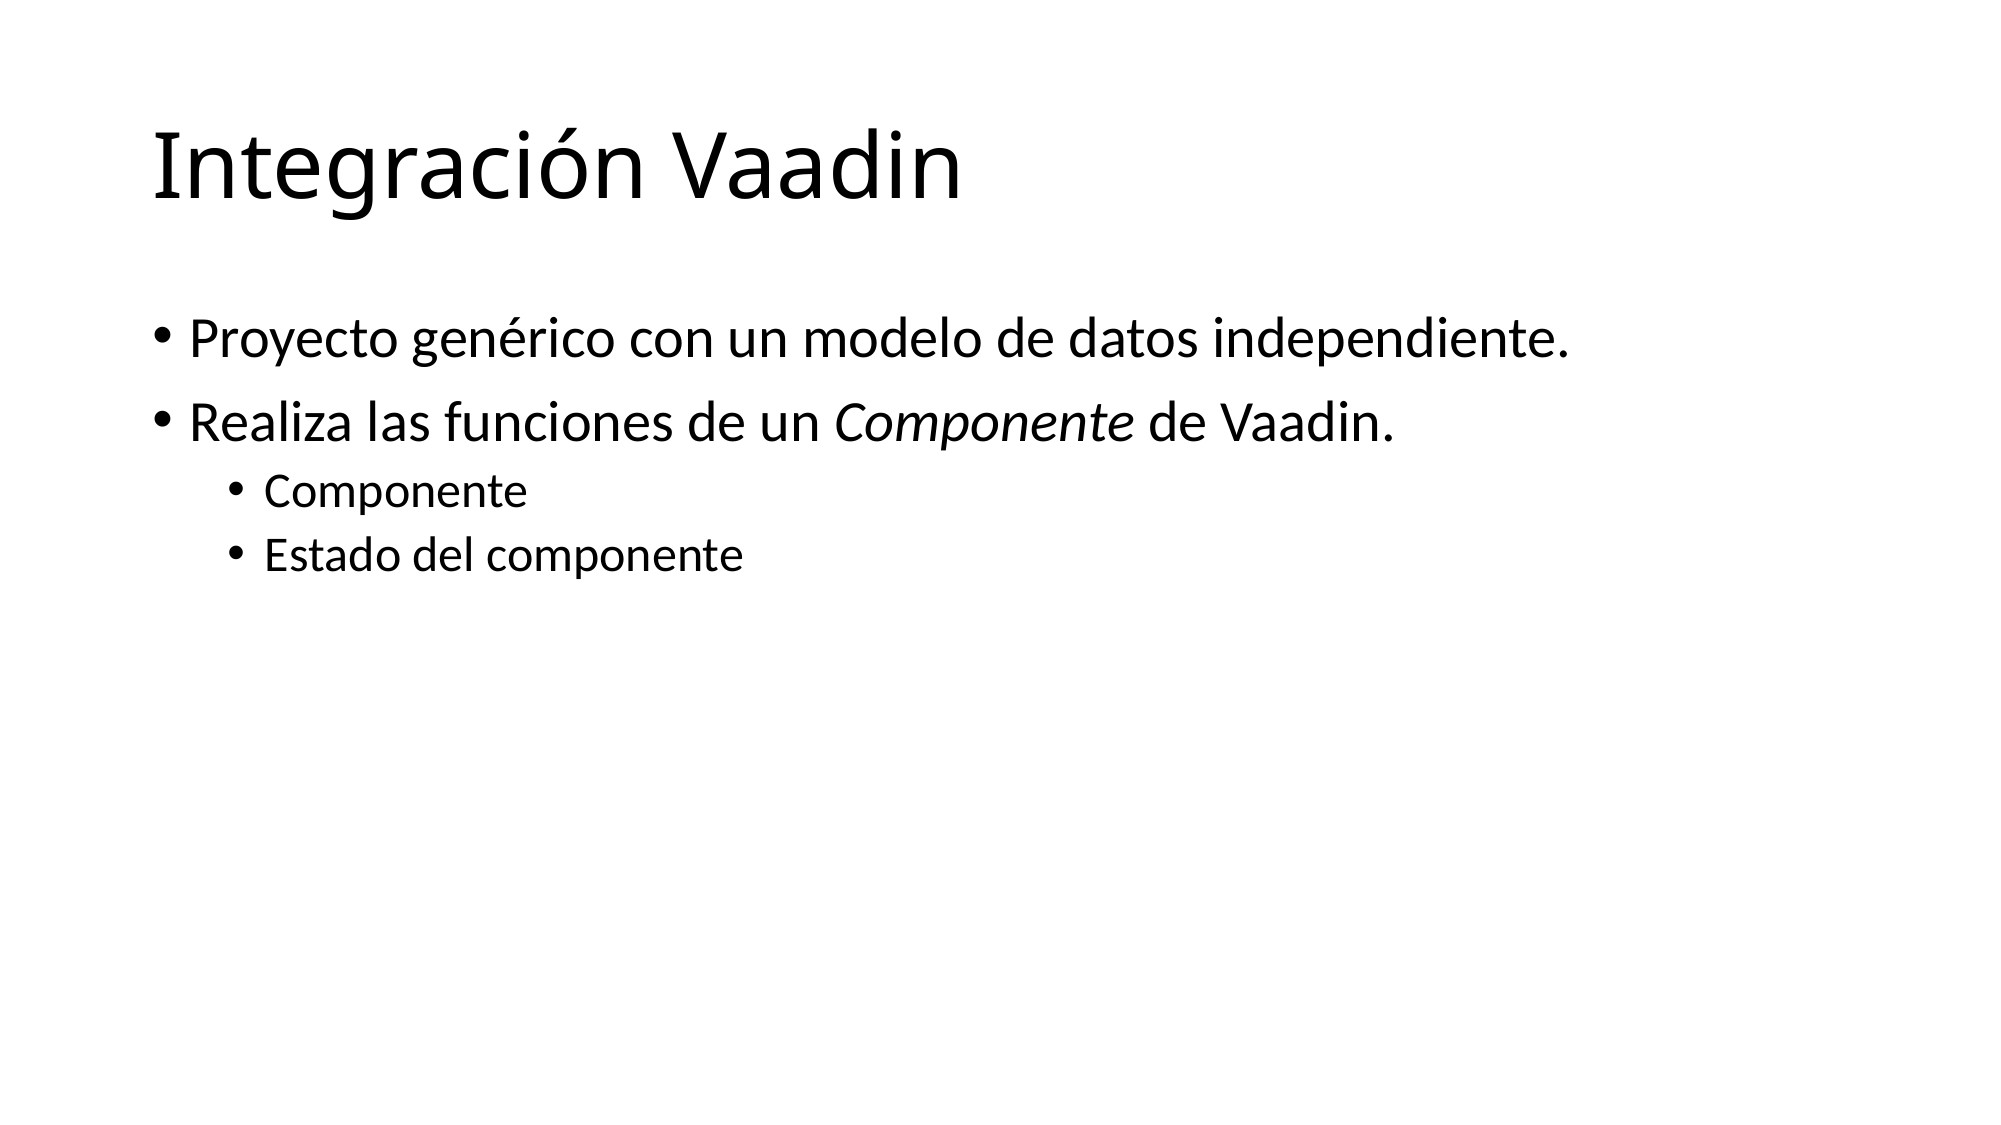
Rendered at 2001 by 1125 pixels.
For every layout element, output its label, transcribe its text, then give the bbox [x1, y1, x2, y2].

list Proyecto genérico con un modelo de datos independiente. Realiza las funciones de un Componente de Vaadin. Componente Estado del componente [137, 299, 1863, 1014]
title Integración Vaadin [137, 59, 1863, 278]
